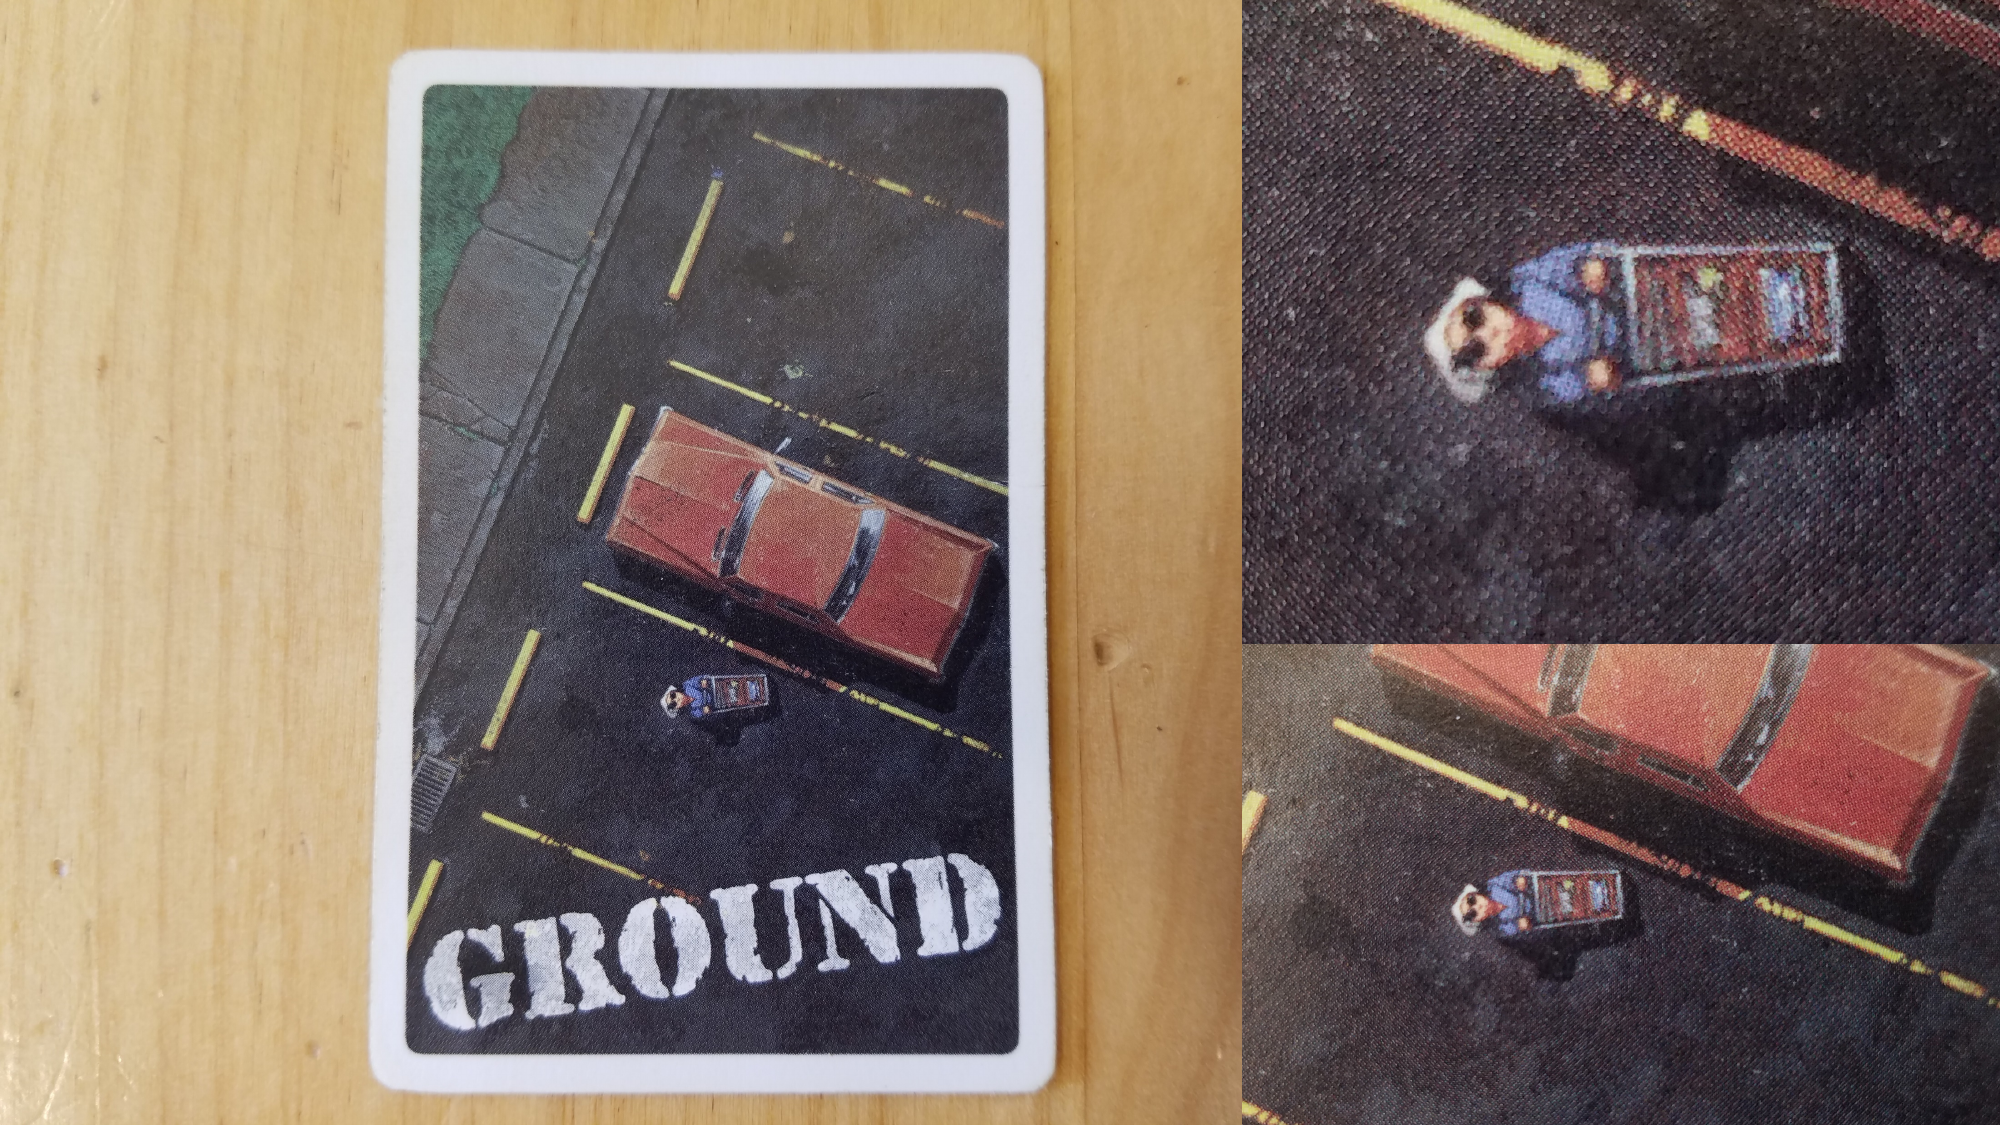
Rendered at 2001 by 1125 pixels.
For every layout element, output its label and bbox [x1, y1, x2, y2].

picture [1242, 0, 2000, 1125]
list [0, 0, 1242, 1125]
